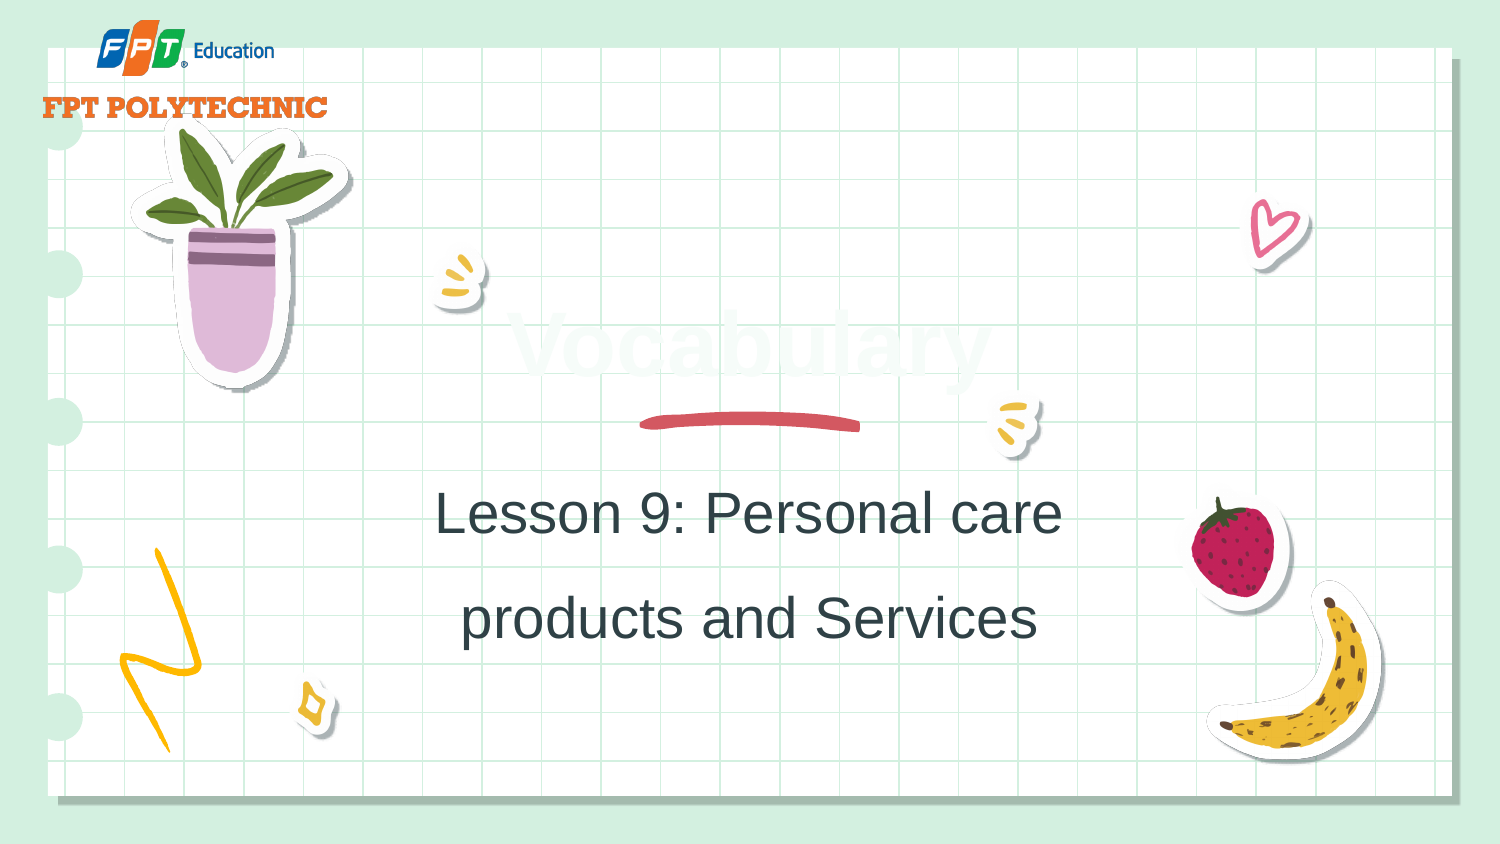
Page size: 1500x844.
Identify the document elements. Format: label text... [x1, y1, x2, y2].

text_box [120, 548, 201, 753]
picture [1211, 174, 1330, 293]
picture [962, 368, 1060, 477]
title Vocabulary [472, 244, 1028, 436]
picture [407, 221, 510, 333]
text_box [639, 411, 860, 433]
title Lesson 9: Personal care products and Services [338, 476, 1162, 615]
picture [1150, 452, 1433, 815]
picture [269, 656, 356, 756]
picture [43, 20, 363, 397]
